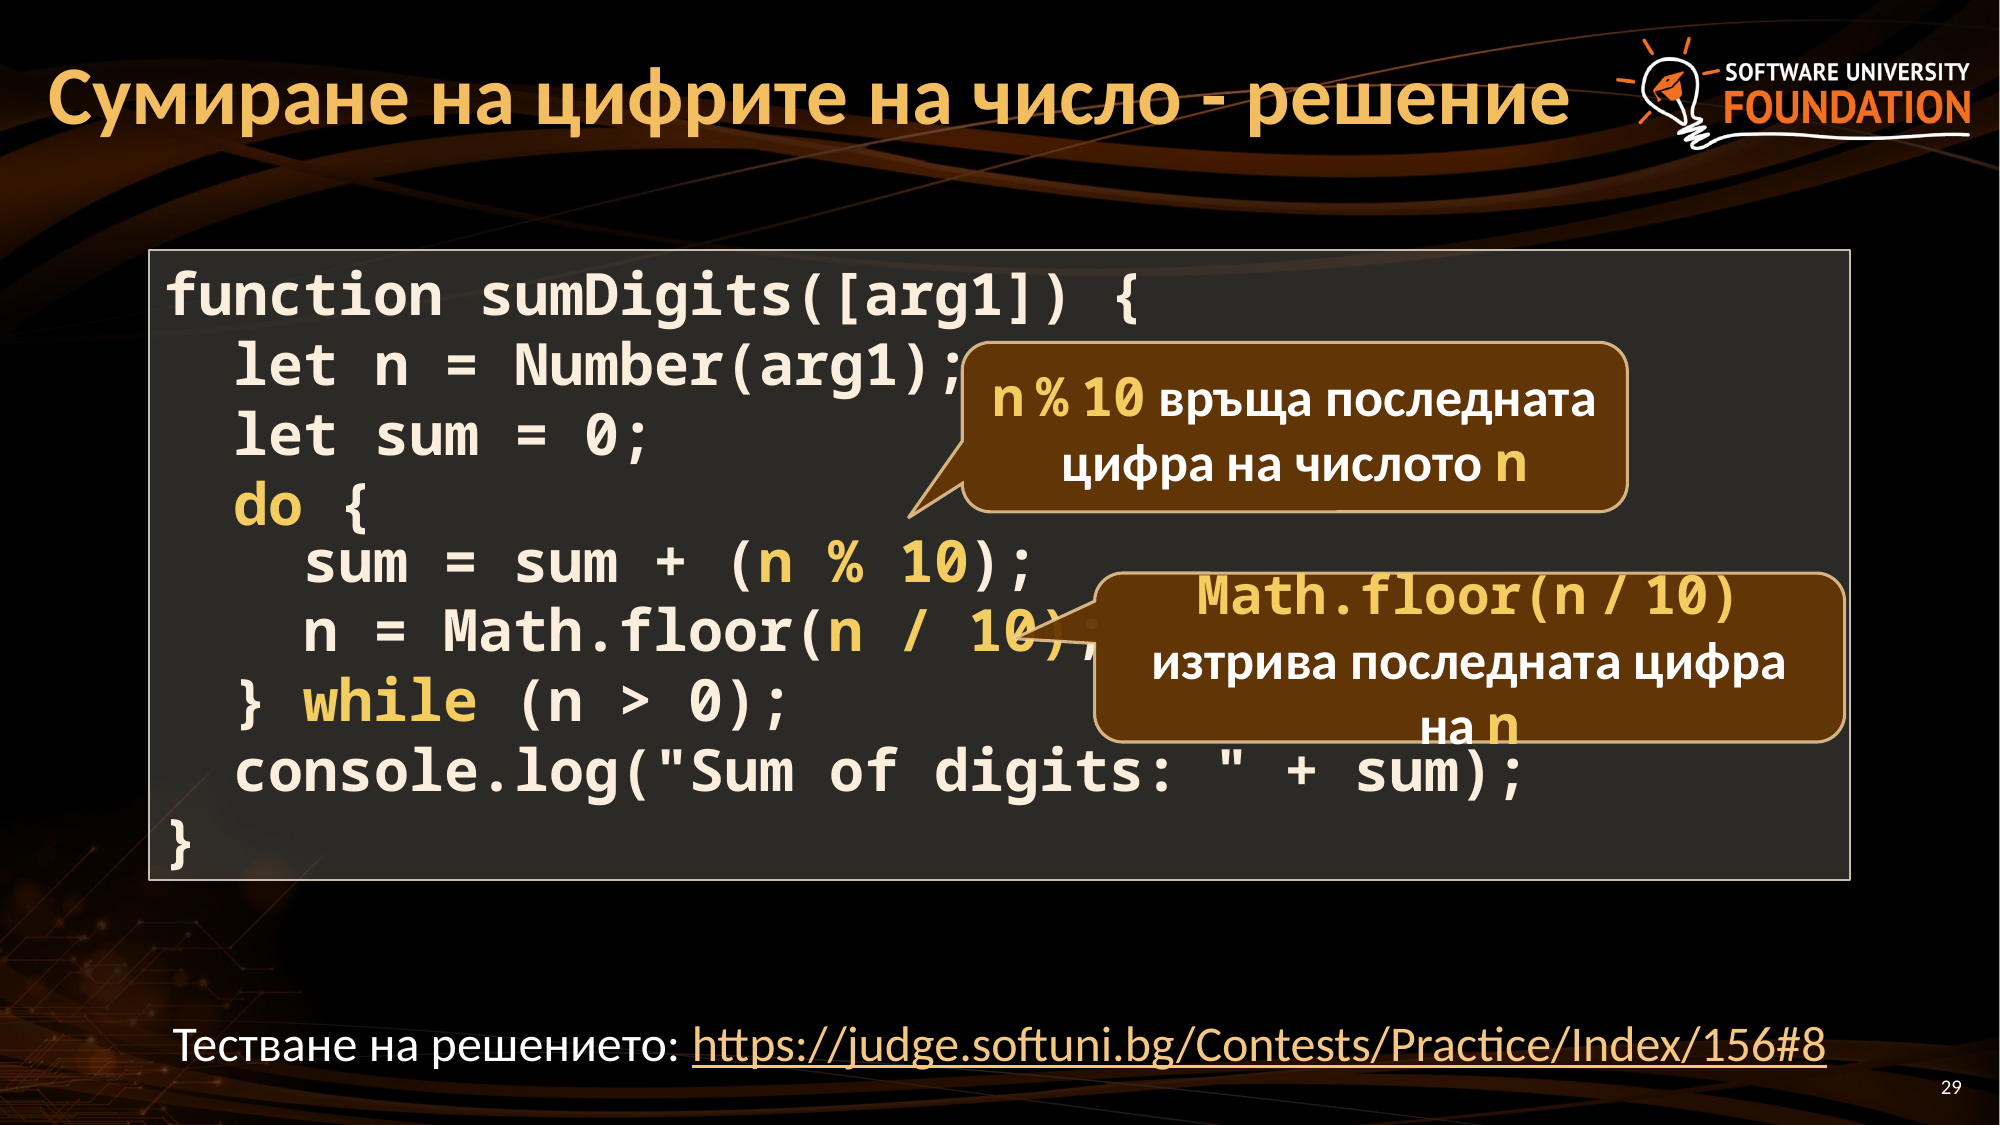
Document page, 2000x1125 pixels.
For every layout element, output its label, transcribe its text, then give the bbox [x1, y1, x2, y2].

title Сумиране на цифрите на число - решение [30, 6, 1602, 189]
text_box Math.floor(n / 10) изтрива последната цифра на n [1013, 571, 1846, 744]
picture [0, 0, 2000, 1125]
text_box n % 10 връща последната цифра на числото n [907, 341, 1629, 519]
text_box function sumDigits([arg1]) { let n = Number(arg1); let sum = 0; do { sum = sum + (n % 10); n = Math.floor(n / 10); } while (n > 0); console.log("Sum of digits: " + sum); } [149, 249, 1850, 881]
text_box Тестване на решението: https://judge.softuni.bg/Contests/Practice/Index/156#8 [124, 1004, 1875, 1080]
slide_number 29 [1897, 1070, 1968, 1103]
